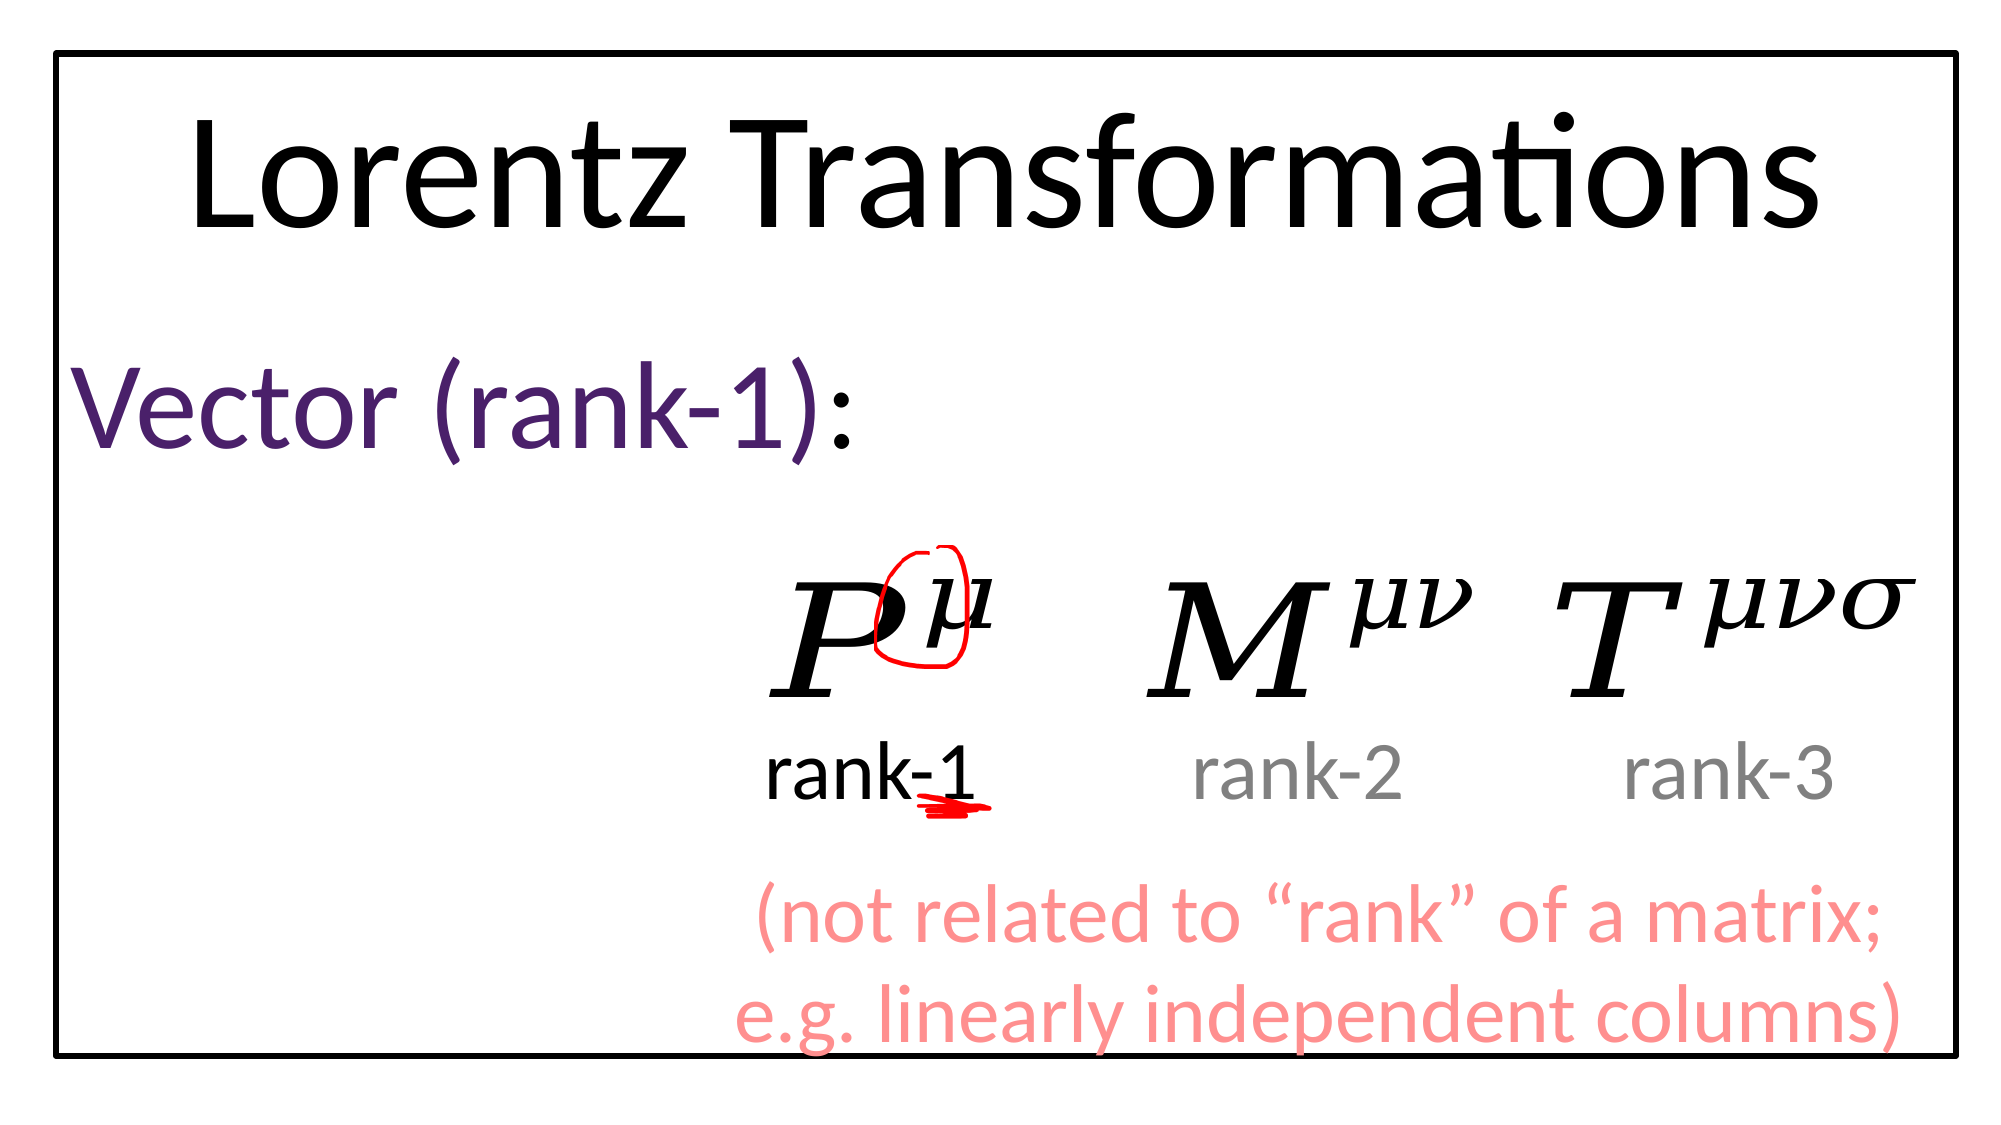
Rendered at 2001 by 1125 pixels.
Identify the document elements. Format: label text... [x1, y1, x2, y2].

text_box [746, 539, 1000, 825]
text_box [1138, 539, 1478, 825]
text_box (not related to “rank” of a matrix; e.g. linearly independent columns) [718, 852, 1922, 1067]
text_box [1548, 539, 1922, 825]
